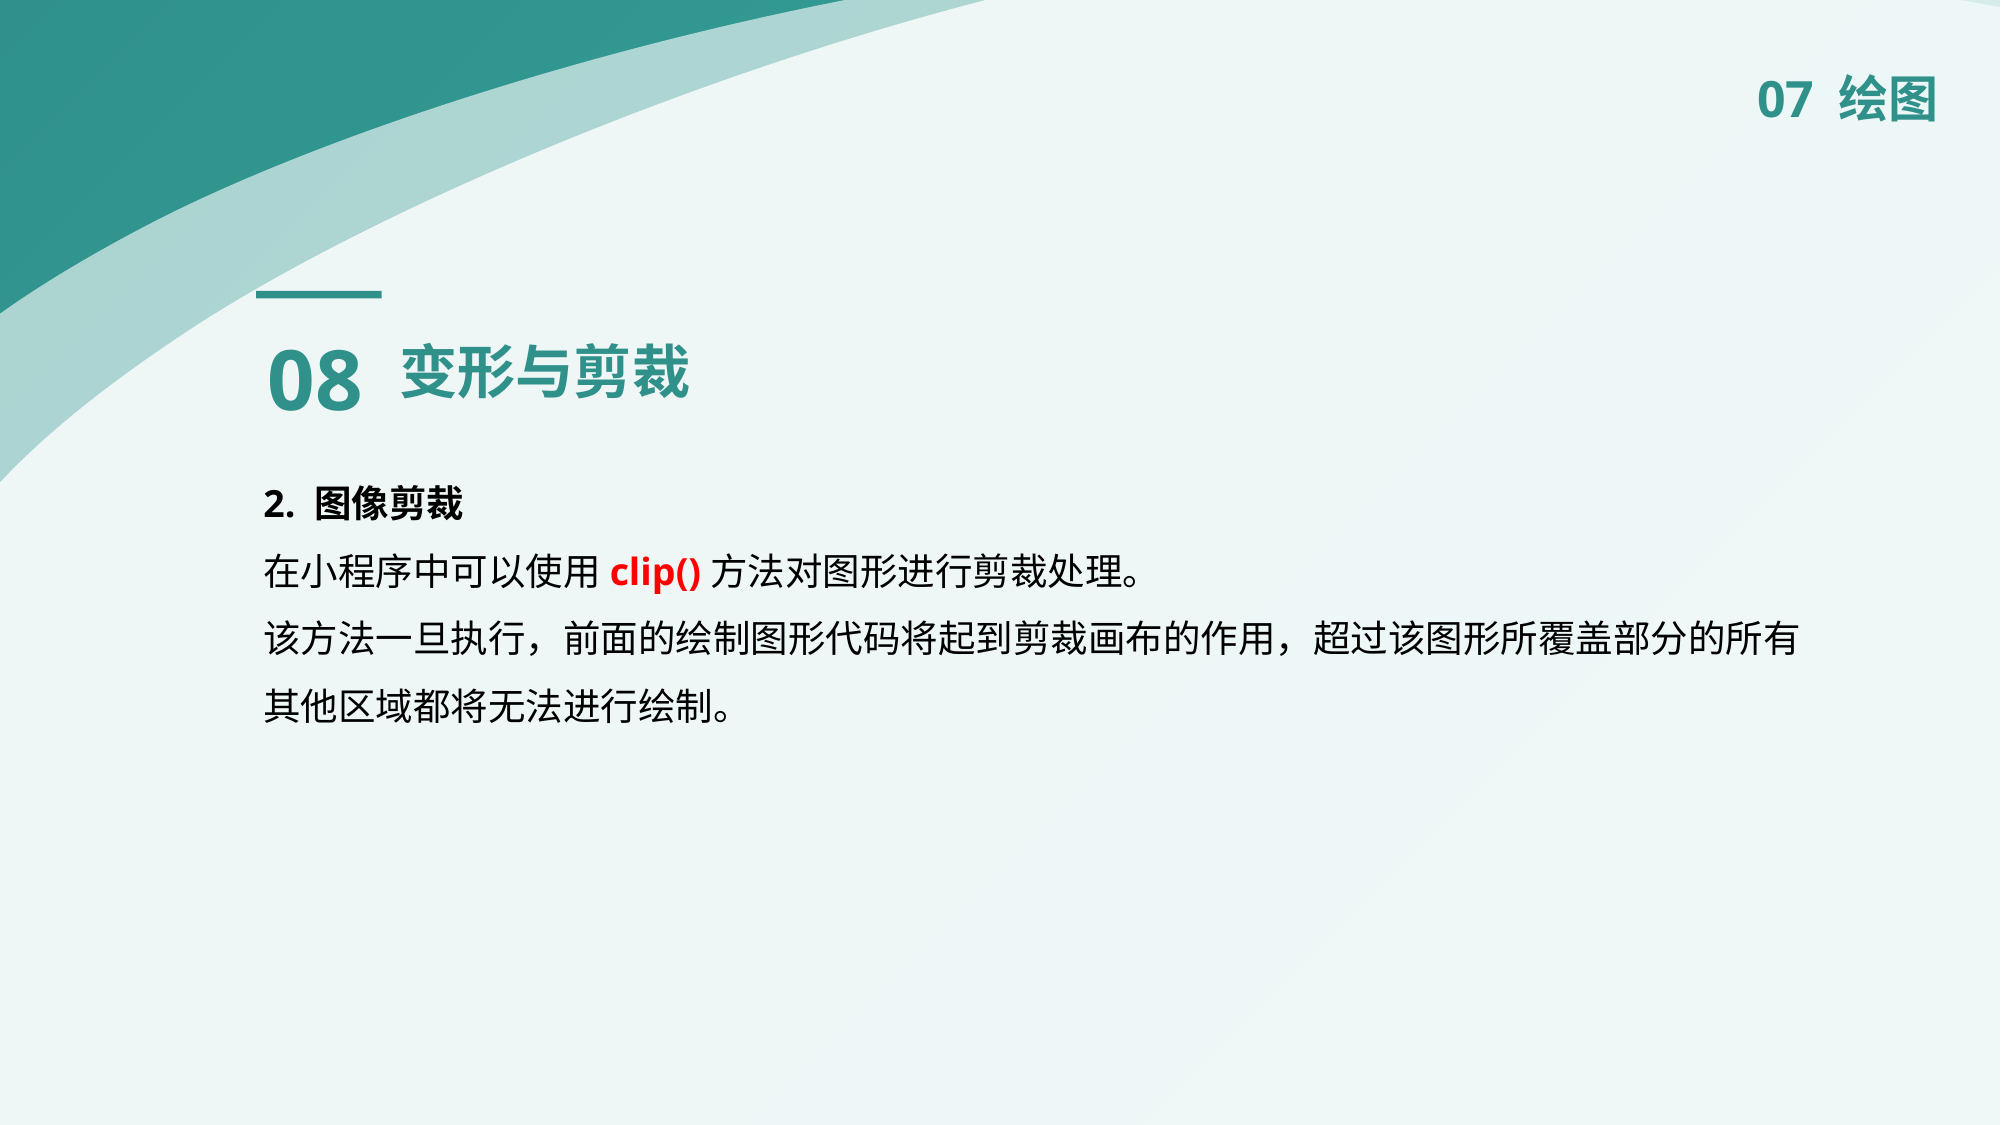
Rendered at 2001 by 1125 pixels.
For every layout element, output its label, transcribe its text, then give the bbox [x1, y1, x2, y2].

text_box 08 [253, 290, 378, 435]
text_box [378, 290, 383, 299]
text_box 2. 图像剪裁 在小程序中可以使用clip()方法对图形进行剪裁处理。 该方法一旦执行，前面的绘制图形代码将起到剪裁画布的作用，超过该图形所覆盖部分的所有其他区域都将无法进行绘制。 [248, 450, 1852, 735]
text_box 变形与剪裁 [384, 307, 706, 413]
list 07 绘图 [1083, 41, 1955, 162]
